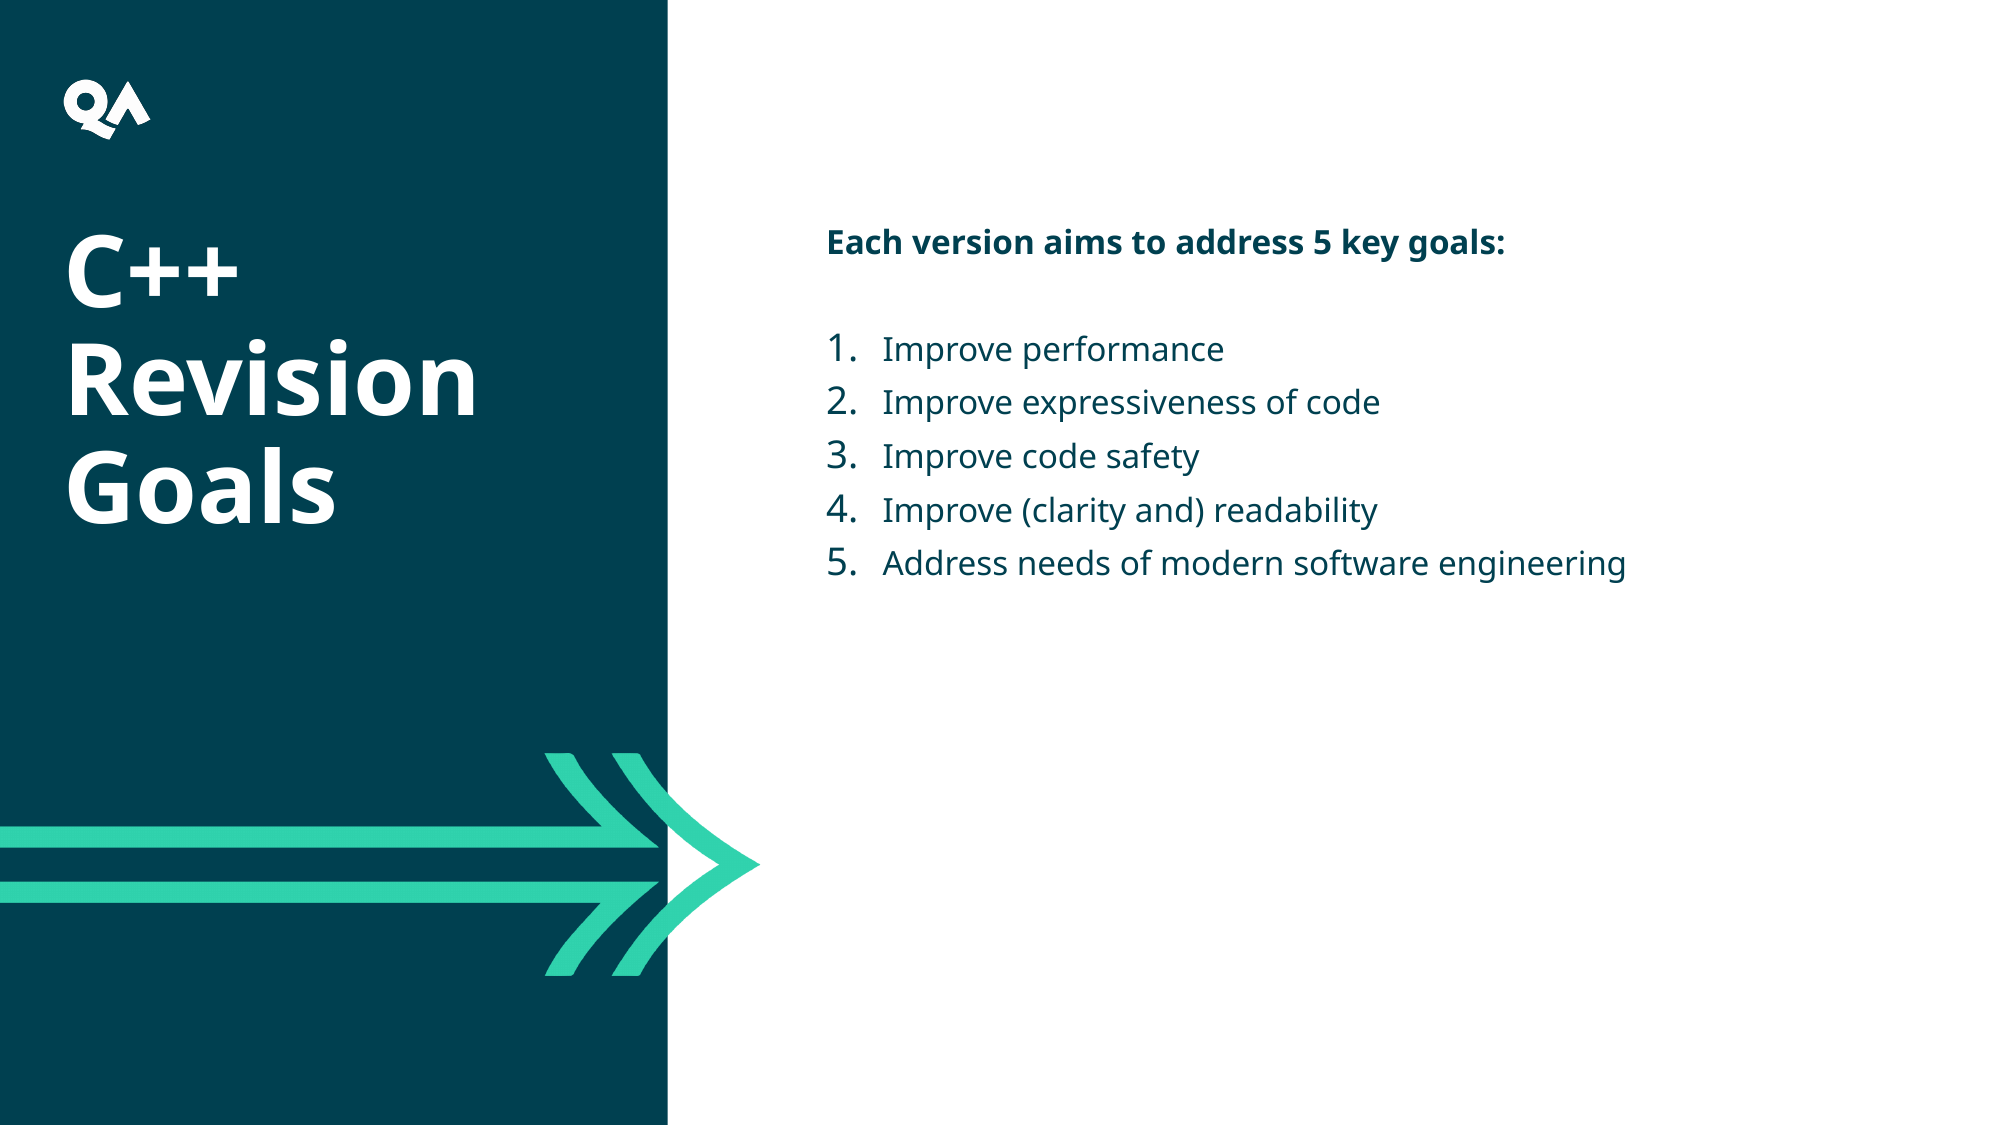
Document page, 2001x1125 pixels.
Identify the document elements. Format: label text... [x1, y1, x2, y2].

list Each version aims to address 5 key goals: Improve performance Improve expressiveness of code Improve code safety Improve (clarity and) readability Address needs of modern software engineering [826, 221, 1779, 894]
picture [64, 80, 114, 139]
picture [613, 727, 775, 995]
picture [107, 83, 149, 124]
picture [0, 882, 657, 975]
picture [0, 754, 657, 847]
list C++ Revision Goals [63, 221, 628, 673]
